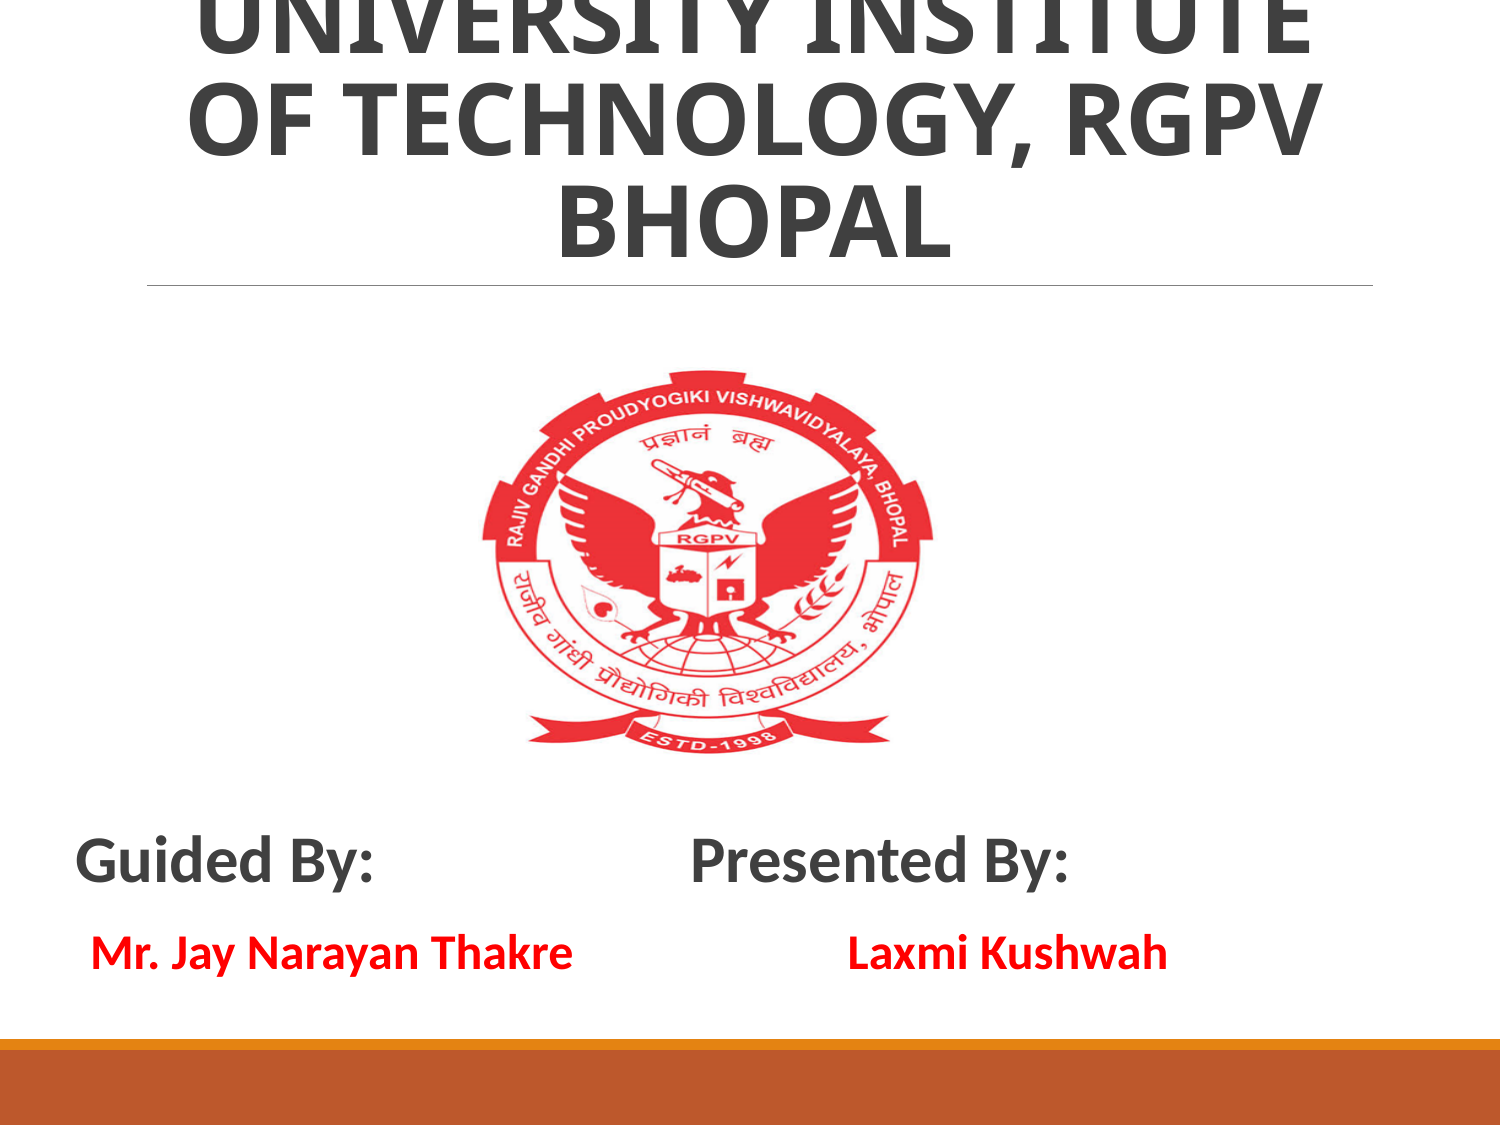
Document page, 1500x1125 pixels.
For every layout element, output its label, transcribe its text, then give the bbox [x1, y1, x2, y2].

title UNIVERSITY INSTITUTE OF TECHNOLOGY, RGPV BHOPAL [135, 47, 1373, 285]
list Guided By: Presented By: Mr. Jay Narayan Thakre Laxmi Kushwah [75, 738, 1425, 1038]
picture [477, 367, 938, 758]
